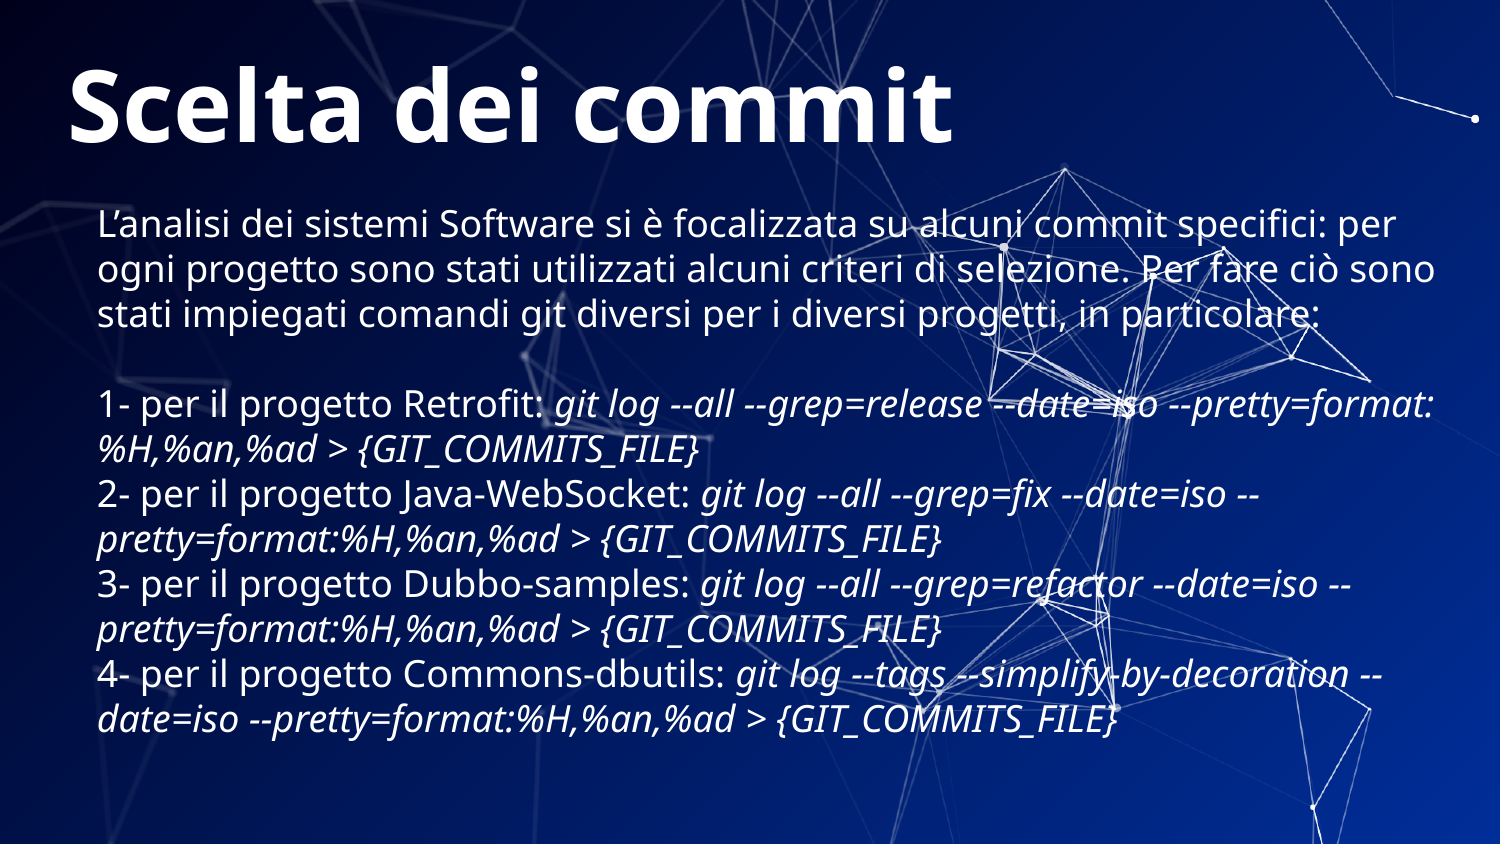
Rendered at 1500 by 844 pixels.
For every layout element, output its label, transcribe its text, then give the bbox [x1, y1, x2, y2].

picture [0, 0, 1500, 844]
title Scelta dei commit [67, 39, 1025, 163]
text_box L’analisi dei sistemi Software si è focalizzata su alcuni commit specifici: per ogni progetto sono stati utilizzati alcuni criteri di selezione. Per fare ciò sono stati impiegati comandi git diversi per i diversi progetti, in particolare: 1- per il progetto Retrofit: git log --all --grep=release --date=iso --pretty=format:%H,%an,%ad > {GIT_COMMITS_FILE} 2- per il progetto Java-WebSocket: git log --all --grep=fix --date=iso --pretty=format:%H,%an,%ad > {GIT_COMMITS_FILE} 3- per il progetto Dubbo-samples: git log --all --grep=refactor --date=iso --pretty=format:%H,%an,%ad > {GIT_COMMITS_FILE} 4- per il progetto Commons-dbutils: git log --tags --simplify-by-decoration --date=iso --pretty=format:%H,%an,%ad > {GIT_COMMITS_FILE} [82, 192, 1467, 747]
